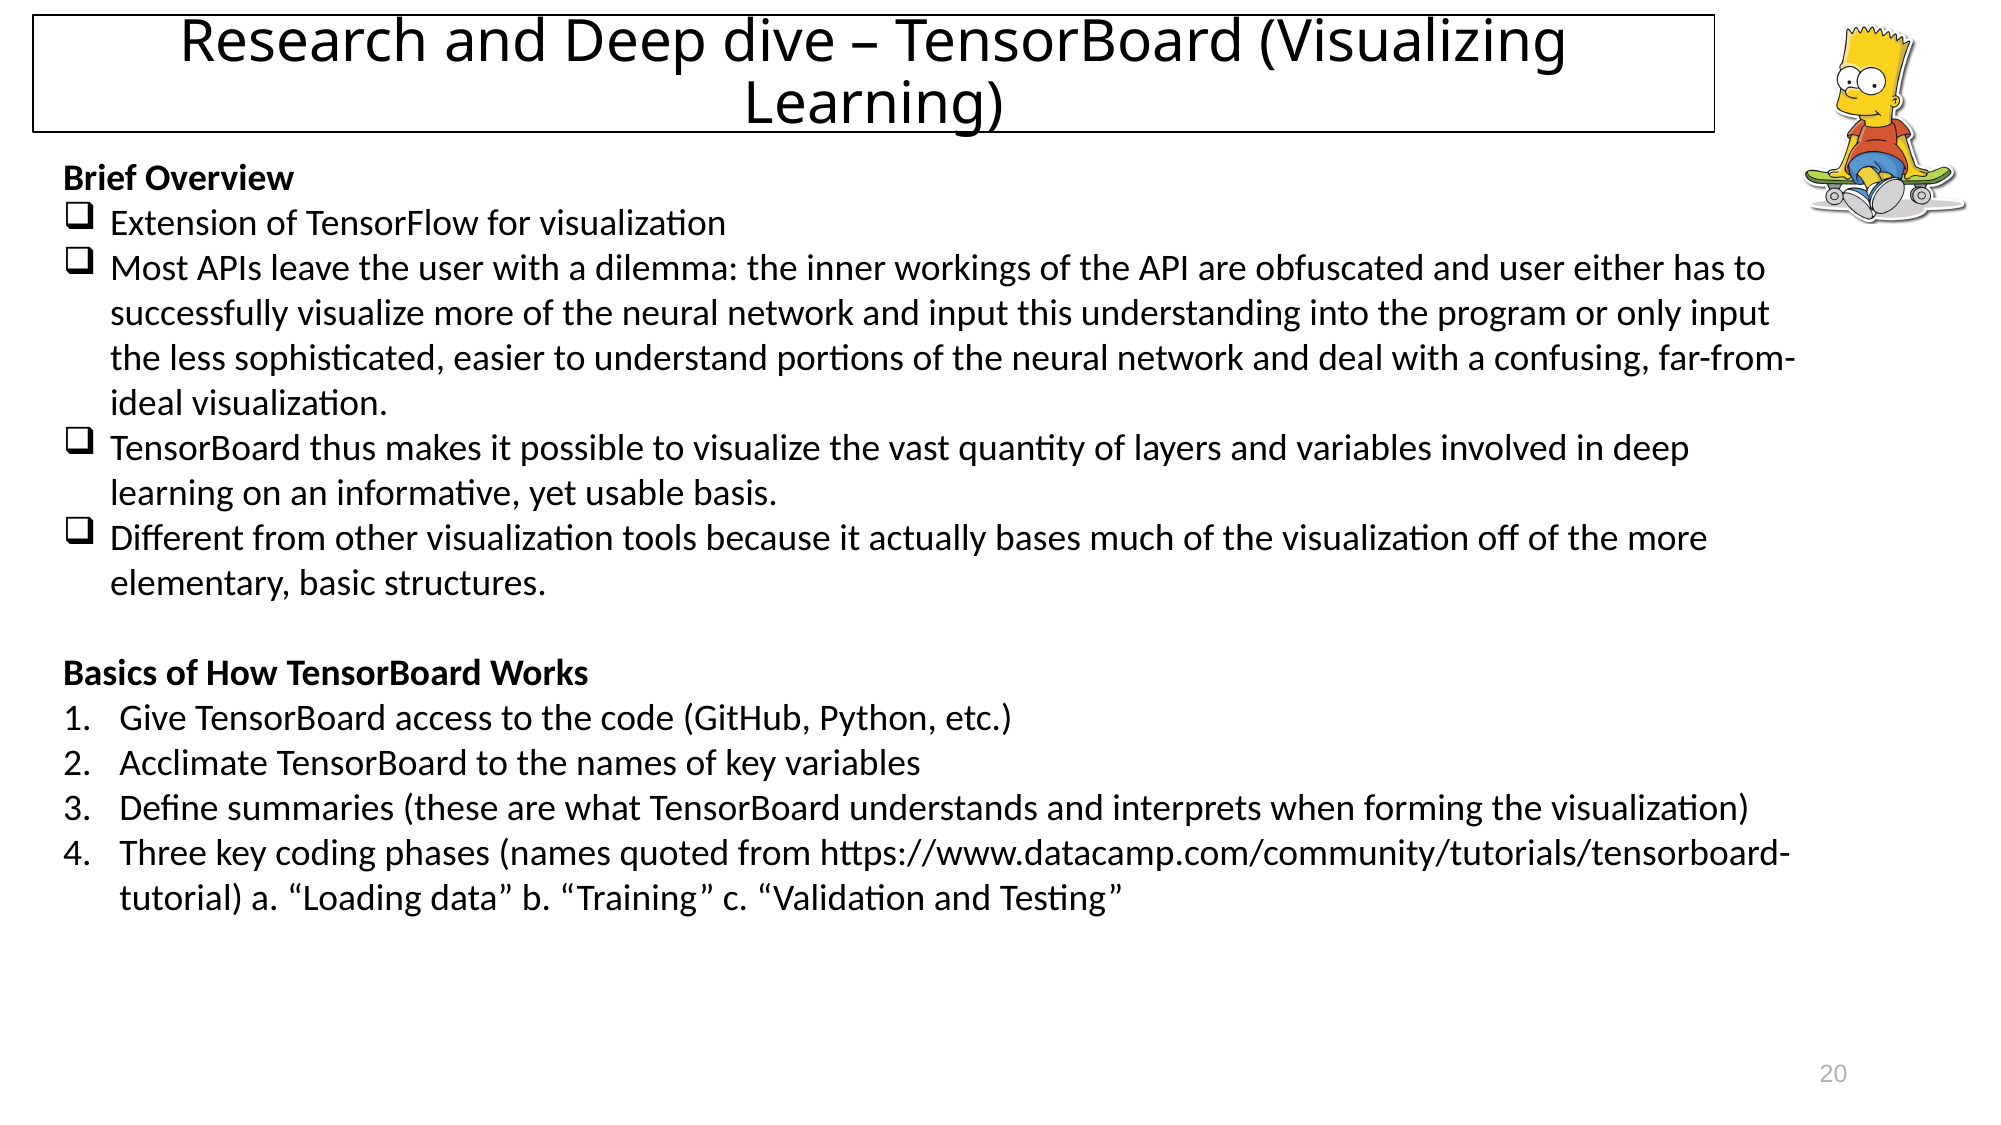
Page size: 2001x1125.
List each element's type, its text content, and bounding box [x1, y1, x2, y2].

text_box Brief Overview Extension of TensorFlow for visualization Most APIs leave the user with a dilemma: the inner workings of the API are obfuscated and user either has to successfully visualize more of the neural network and input this understanding into the program or only input the less sophisticated, easier to understand portions of the neural network and deal with a confusing, far-from-ideal visualization. TensorBoard thus makes it possible to visualize the vast quantity of layers and variables involved in deep learning on an informative, yet usable basis. Different from other visualization tools because it actually bases much of the visualization off of the more elementary, basic structures. Basics of How TensorBoard Works Give TensorBoard access to the code (GitHub, Python, etc.) Acclimate TensorBoard to the names of key variables Define summaries (these are what TensorBoard understands and interprets when forming the visualization) Three key coding phases (names quoted from https://www.datacamp.com/community/tutorials/tensorboard-tutorial) a. “Loading data” b. “Training” c. “Validation and Testing” [48, 145, 1818, 926]
slide_number 20 [1412, 1042, 1863, 1103]
picture [1797, 22, 1968, 224]
text_box Research and Deep dive – TensorBoard (Visualizing Learning) [33, 15, 1715, 133]
